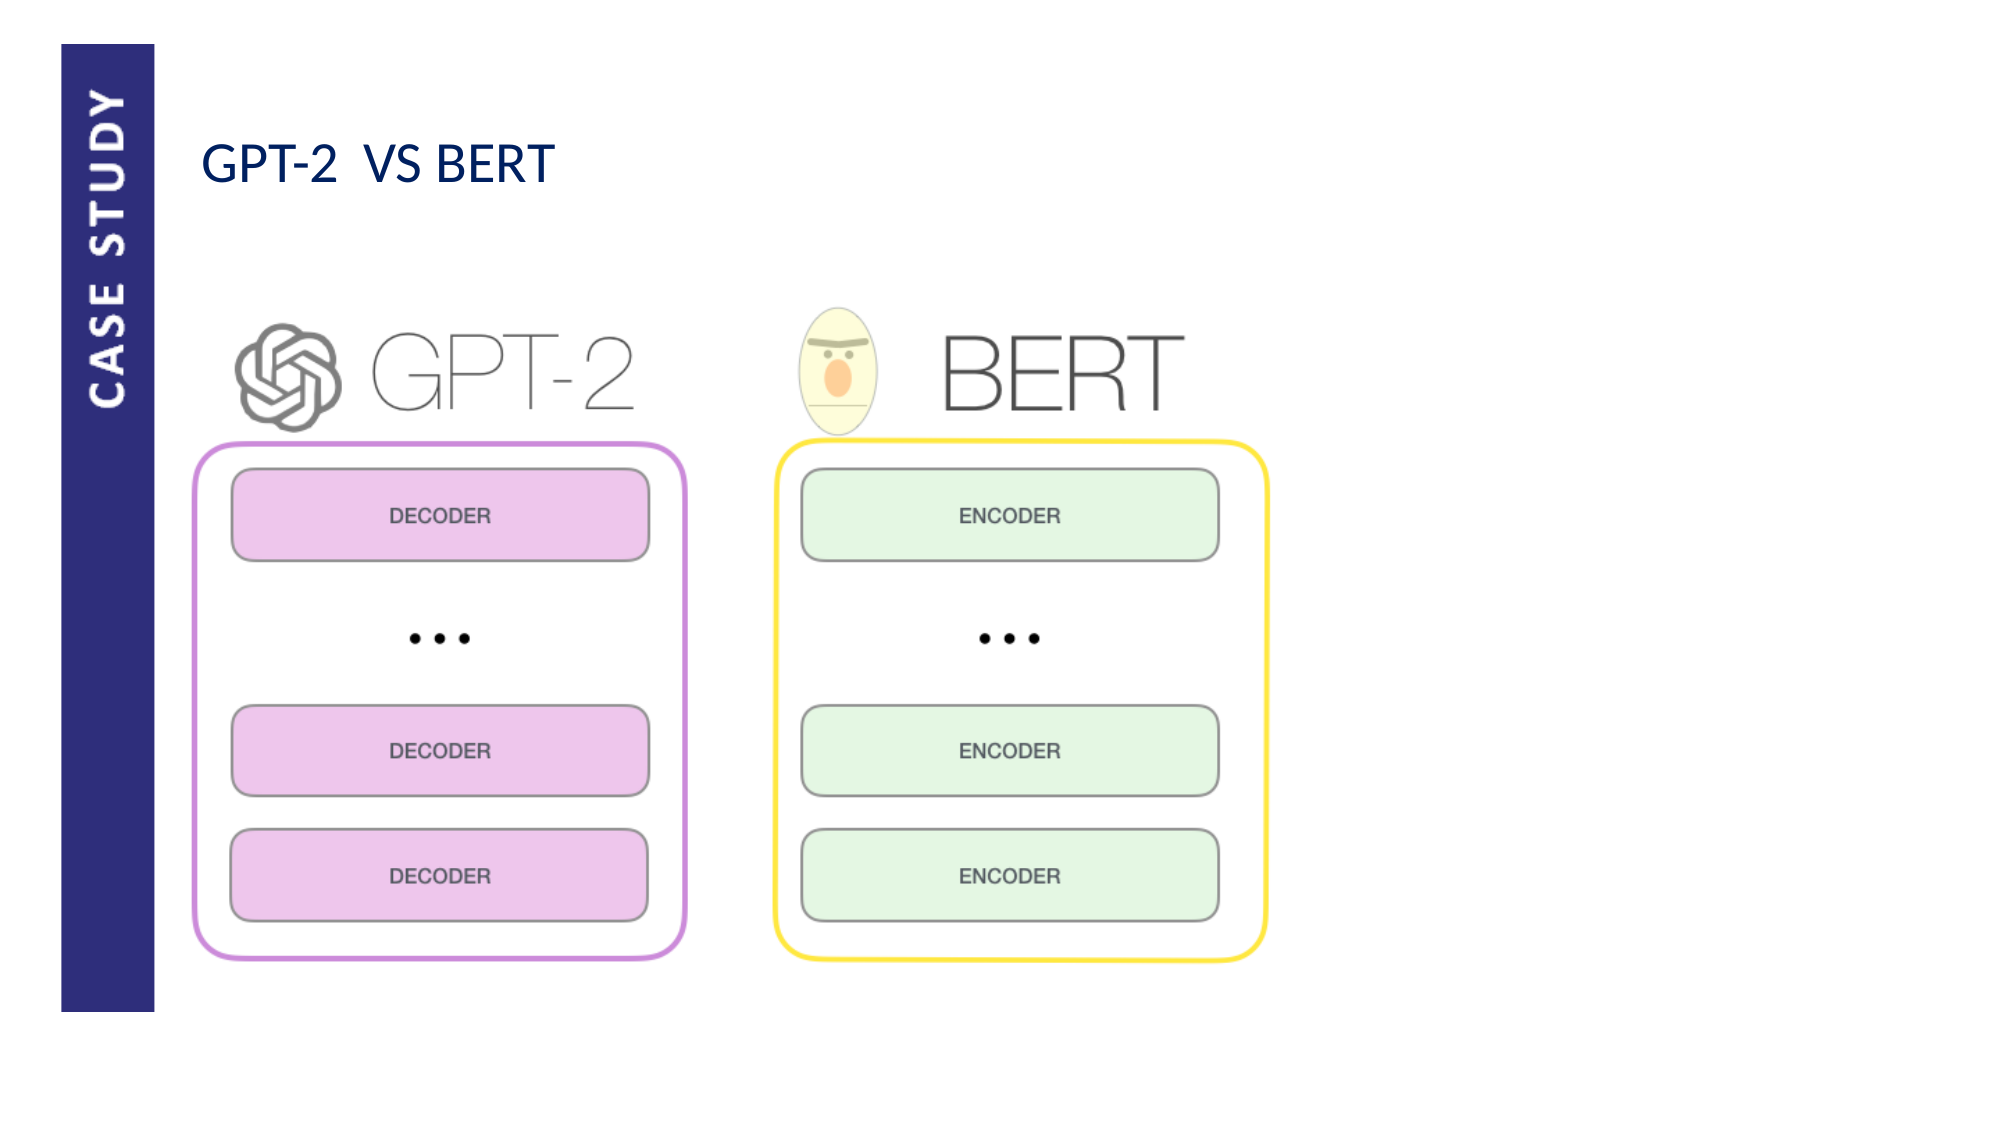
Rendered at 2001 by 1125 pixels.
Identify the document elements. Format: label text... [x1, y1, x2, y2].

picture [21, 44, 1311, 1027]
title GPT-2 VS BERT [186, 44, 1912, 262]
